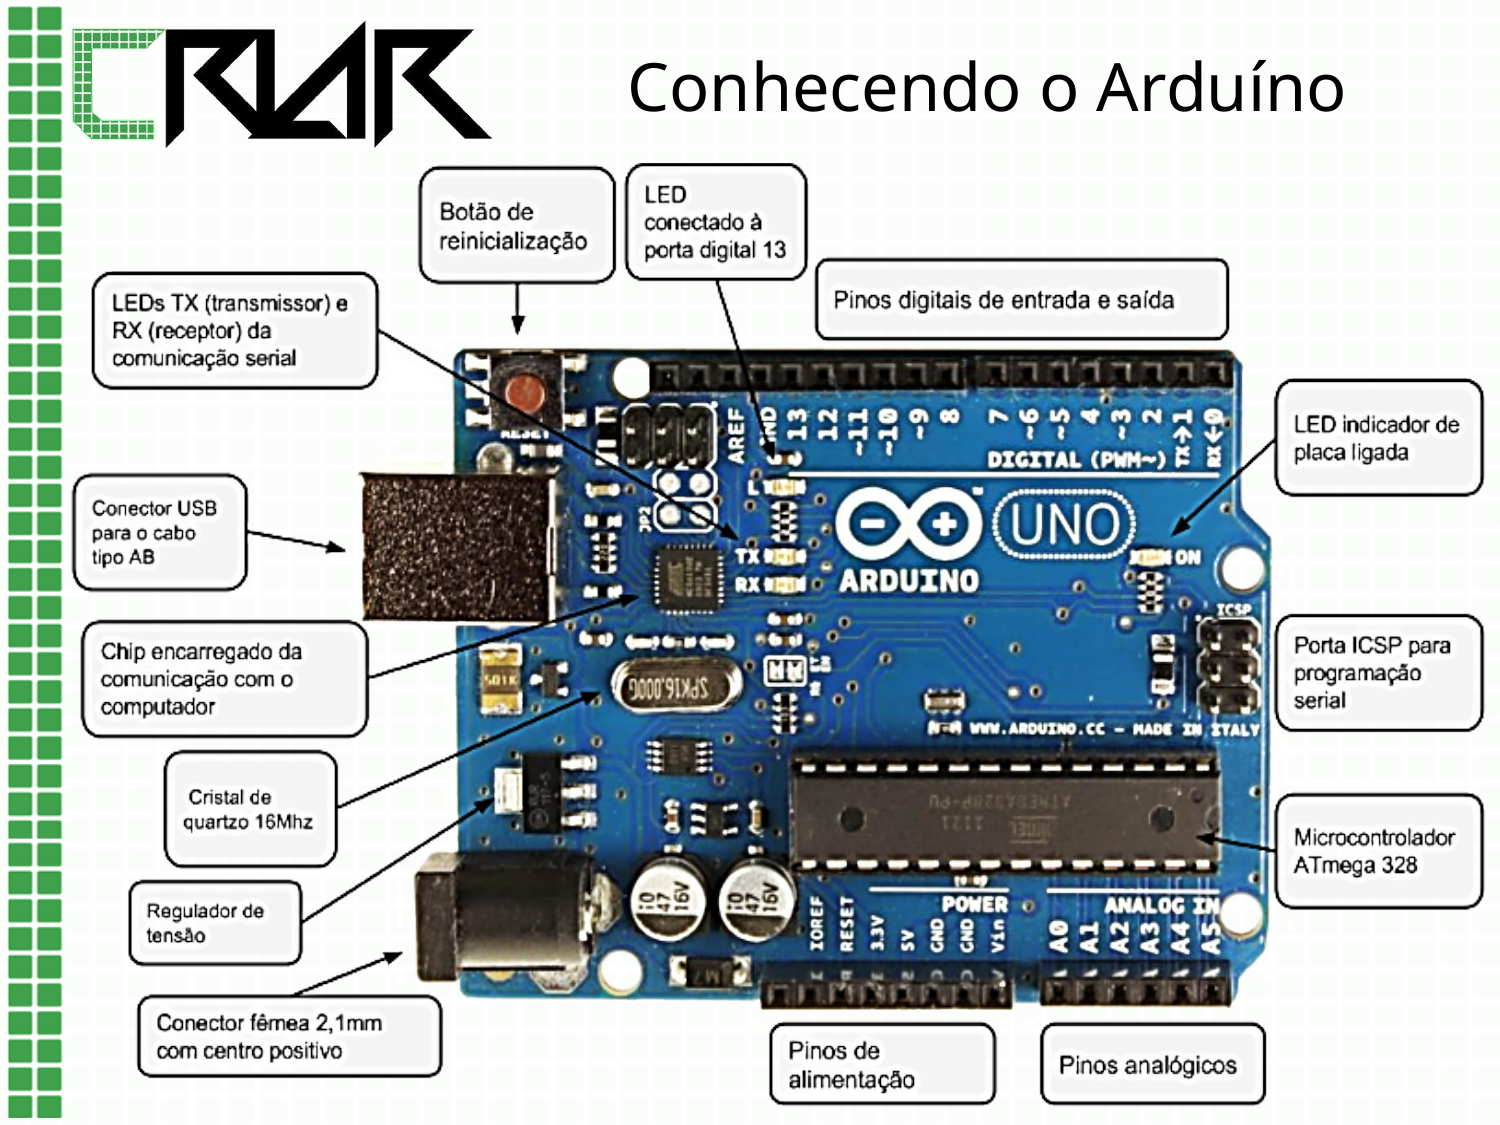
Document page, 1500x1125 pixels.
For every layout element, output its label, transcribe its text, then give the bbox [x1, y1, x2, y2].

picture [68, 163, 1488, 1118]
picture [6, 4, 66, 1118]
picture [68, 18, 496, 151]
text_box Conhecendo o Arduíno [501, 31, 1497, 138]
